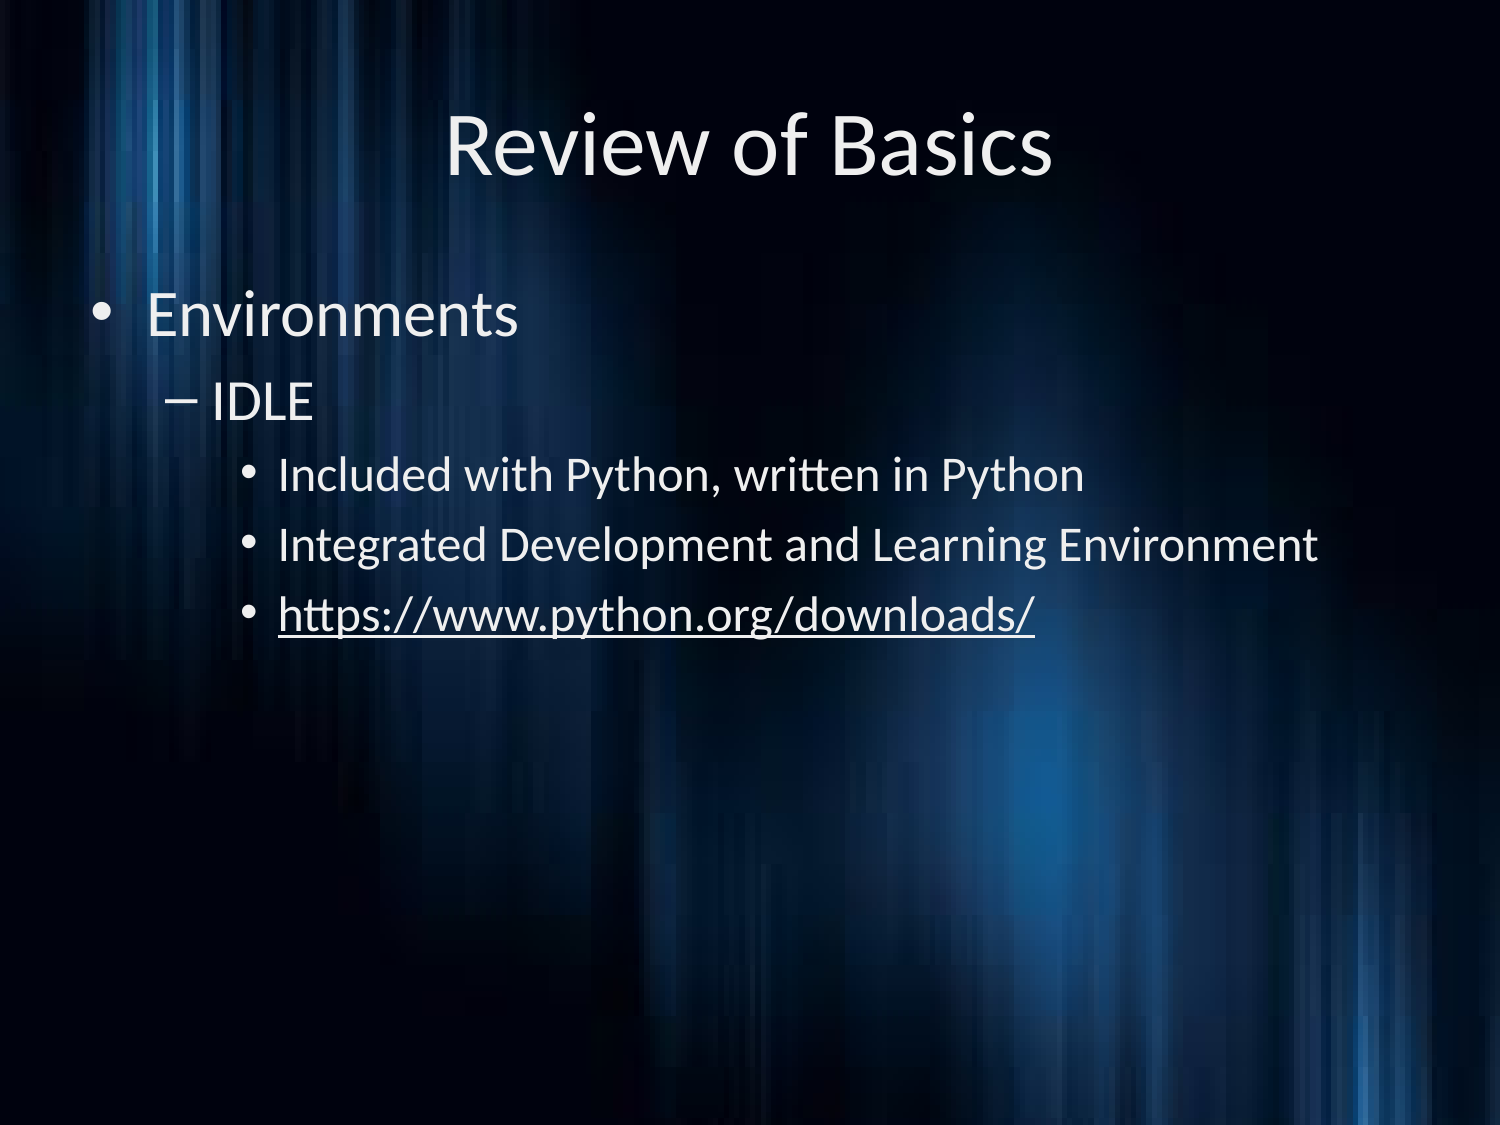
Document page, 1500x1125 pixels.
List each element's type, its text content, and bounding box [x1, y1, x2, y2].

title Review of Basics [75, 45, 1425, 233]
picture [0, 0, 1500, 1125]
list Environments IDLE Included with Python, written in Python Integrated Development and Learning Environment https://www.python.org/downloads/ [75, 262, 1425, 1005]
